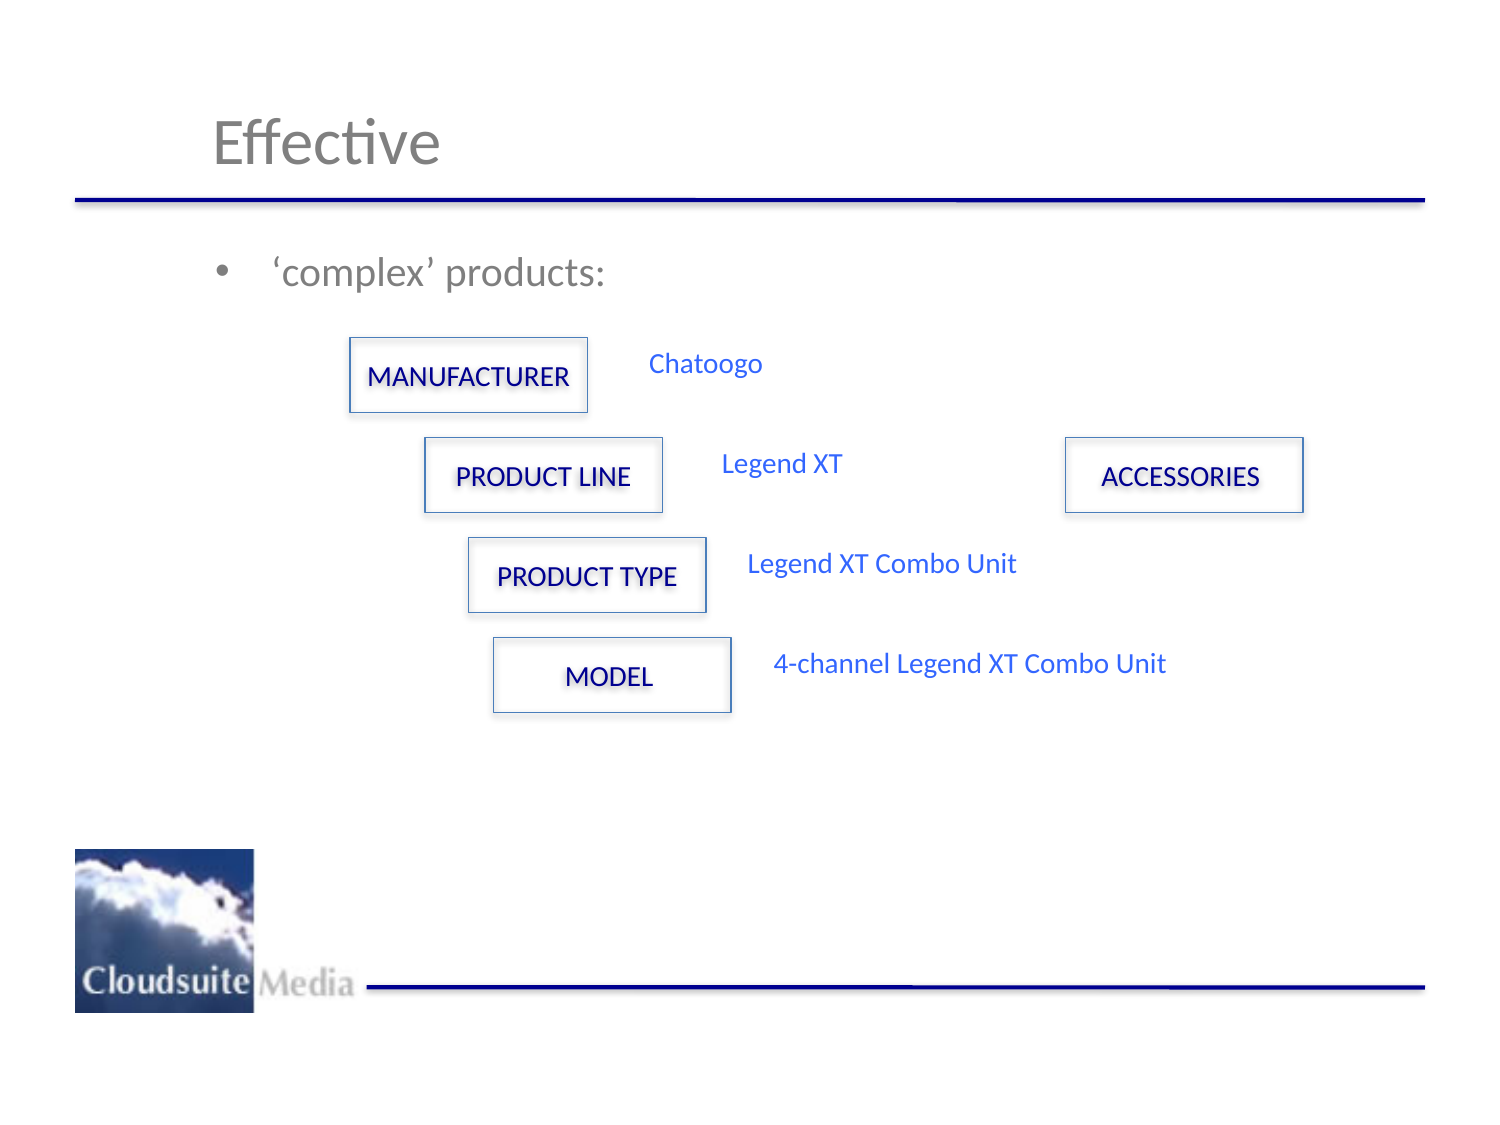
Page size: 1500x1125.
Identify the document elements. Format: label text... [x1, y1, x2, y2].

text_box MANUFACTURER [349, 337, 588, 413]
text_box PRODUCT TYPE [468, 537, 707, 613]
text_box Legend XT [707, 437, 859, 488]
text_box PRODUCT LINE [424, 437, 663, 513]
text_box MODEL [493, 637, 732, 713]
text_box ACCESSORIES [1065, 437, 1304, 513]
title Effective [62, 75, 1375, 200]
picture [75, 849, 367, 1013]
text_box Legend XT Combo Unit [732, 537, 1033, 588]
text_box 4-channel Legend XT Combo Unit [758, 637, 1182, 688]
text_box ‘complex’ products: [200, 237, 1375, 338]
text_box Chatoogo [634, 337, 778, 388]
